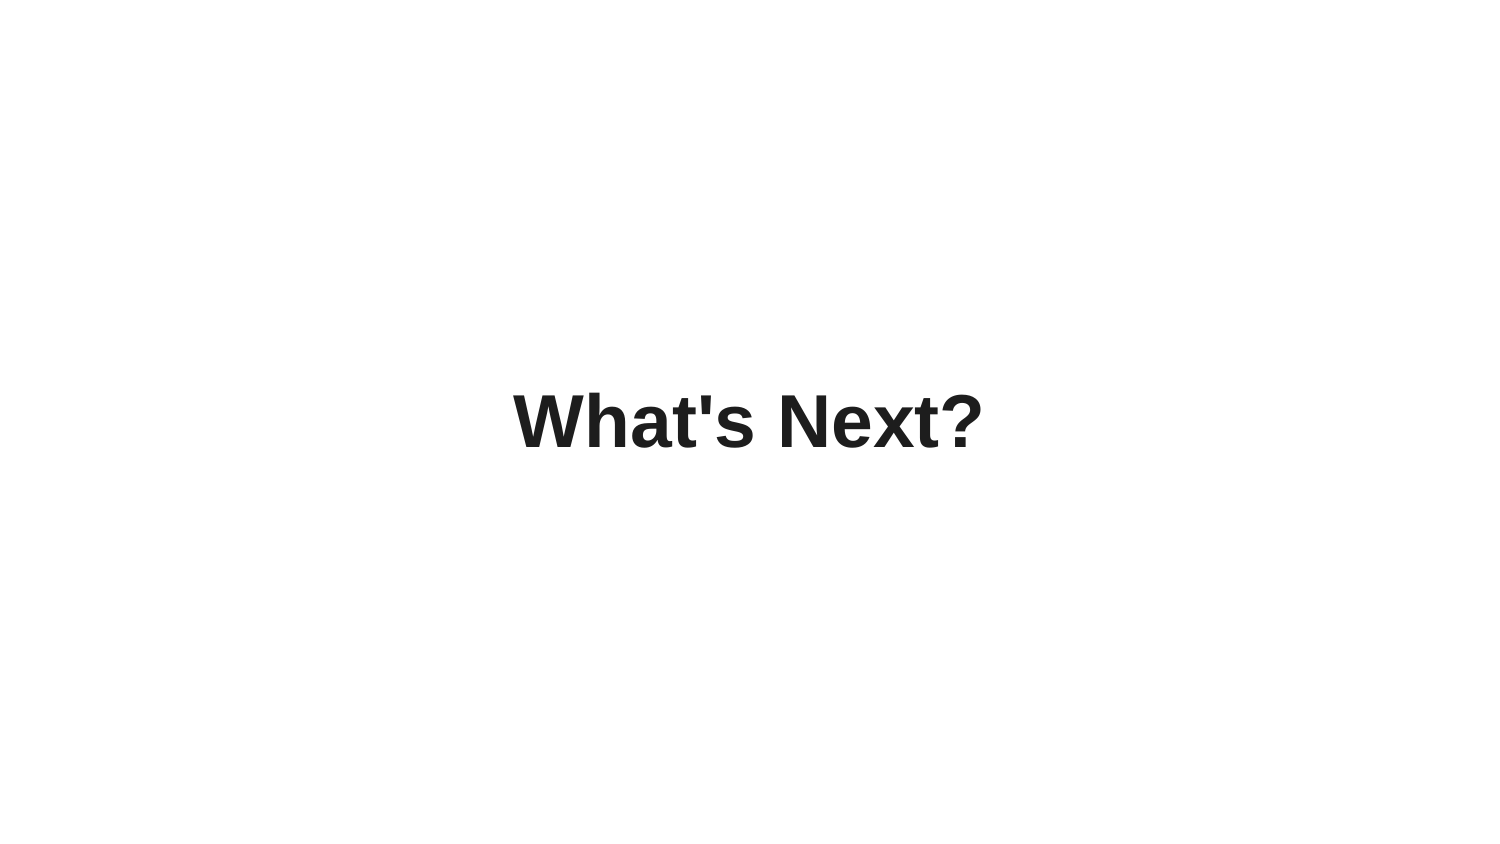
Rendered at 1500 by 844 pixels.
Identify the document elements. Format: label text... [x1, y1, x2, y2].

title What's Next? [200, 366, 1300, 478]
